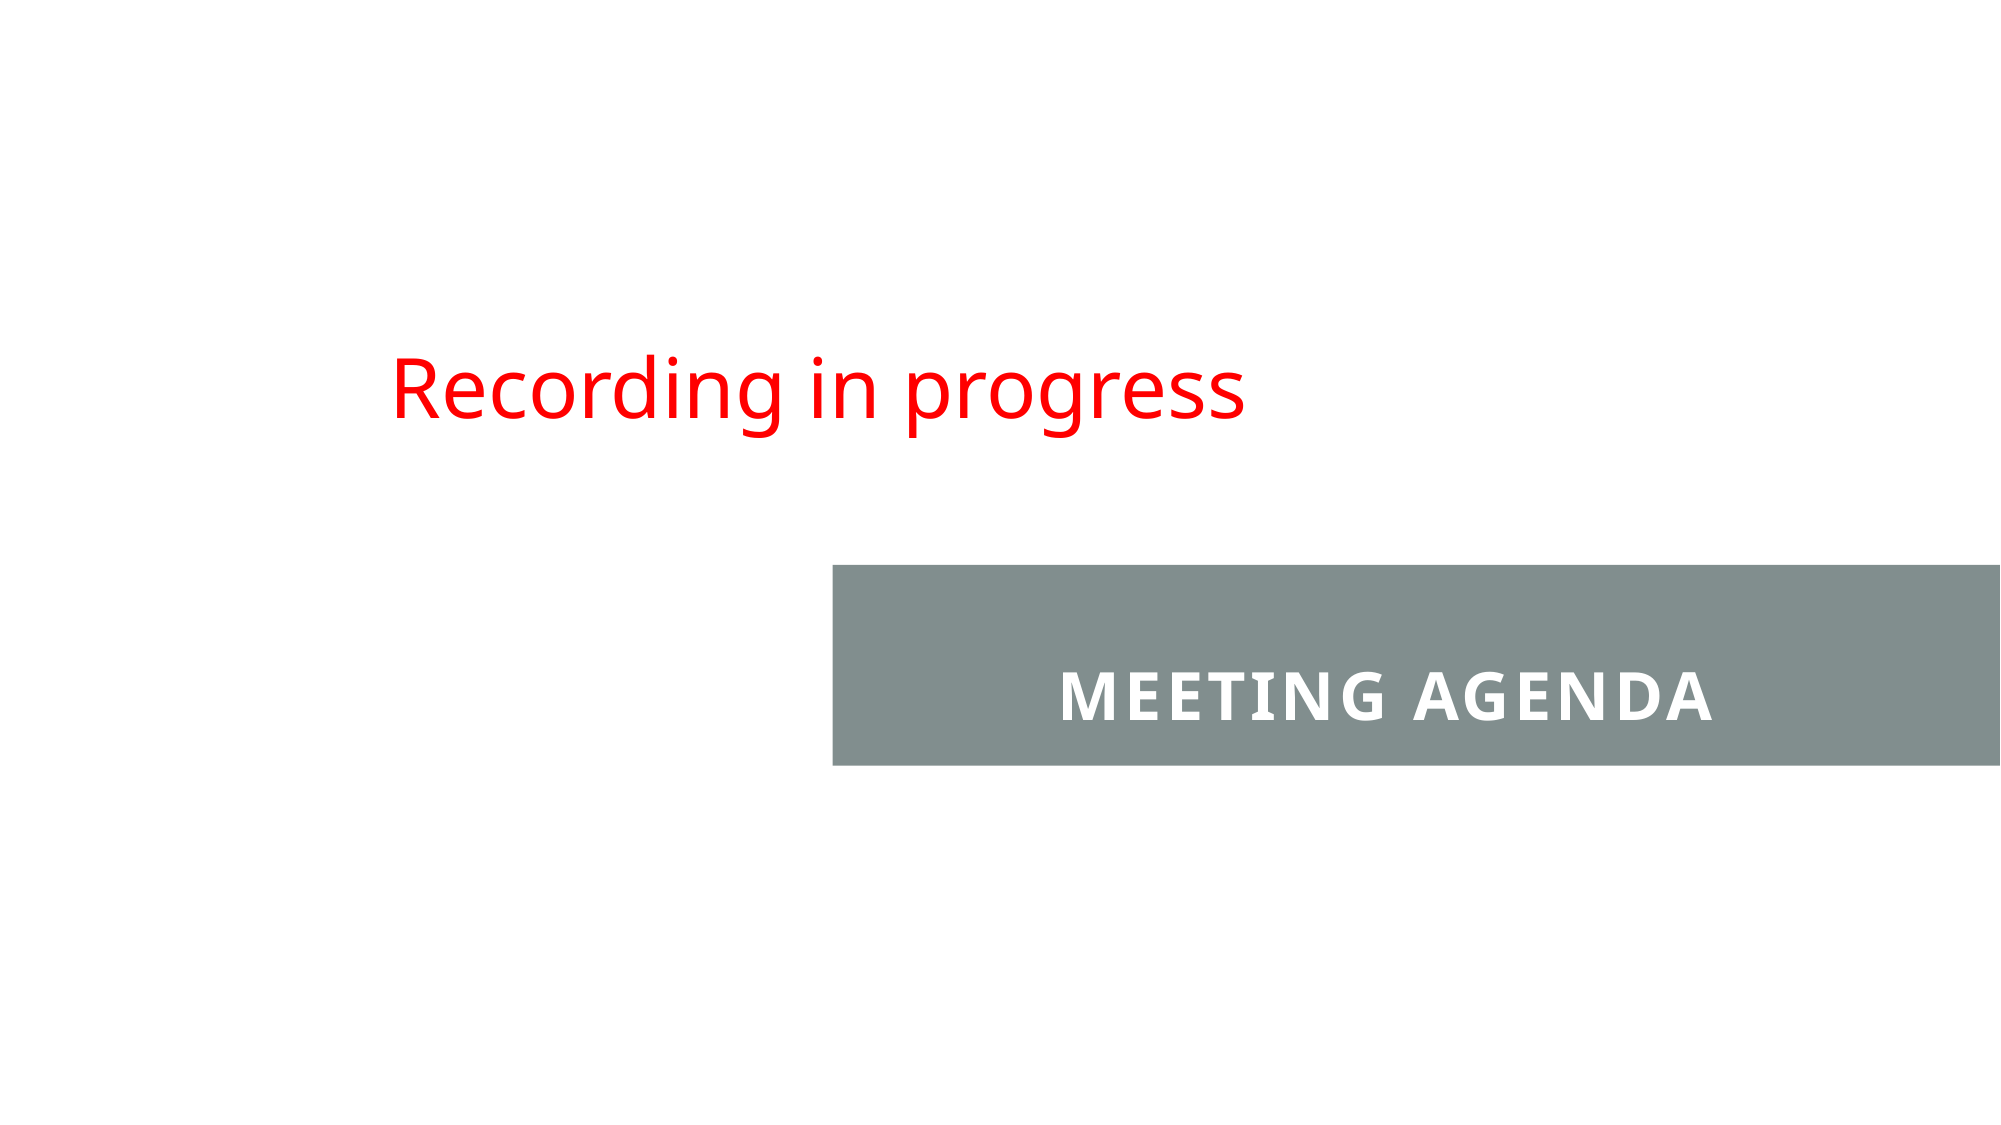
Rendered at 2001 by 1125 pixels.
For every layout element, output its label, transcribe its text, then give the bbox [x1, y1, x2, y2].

text_box Recording in progress [374, 327, 1264, 443]
title meeting Agenda [832, 564, 2000, 766]
